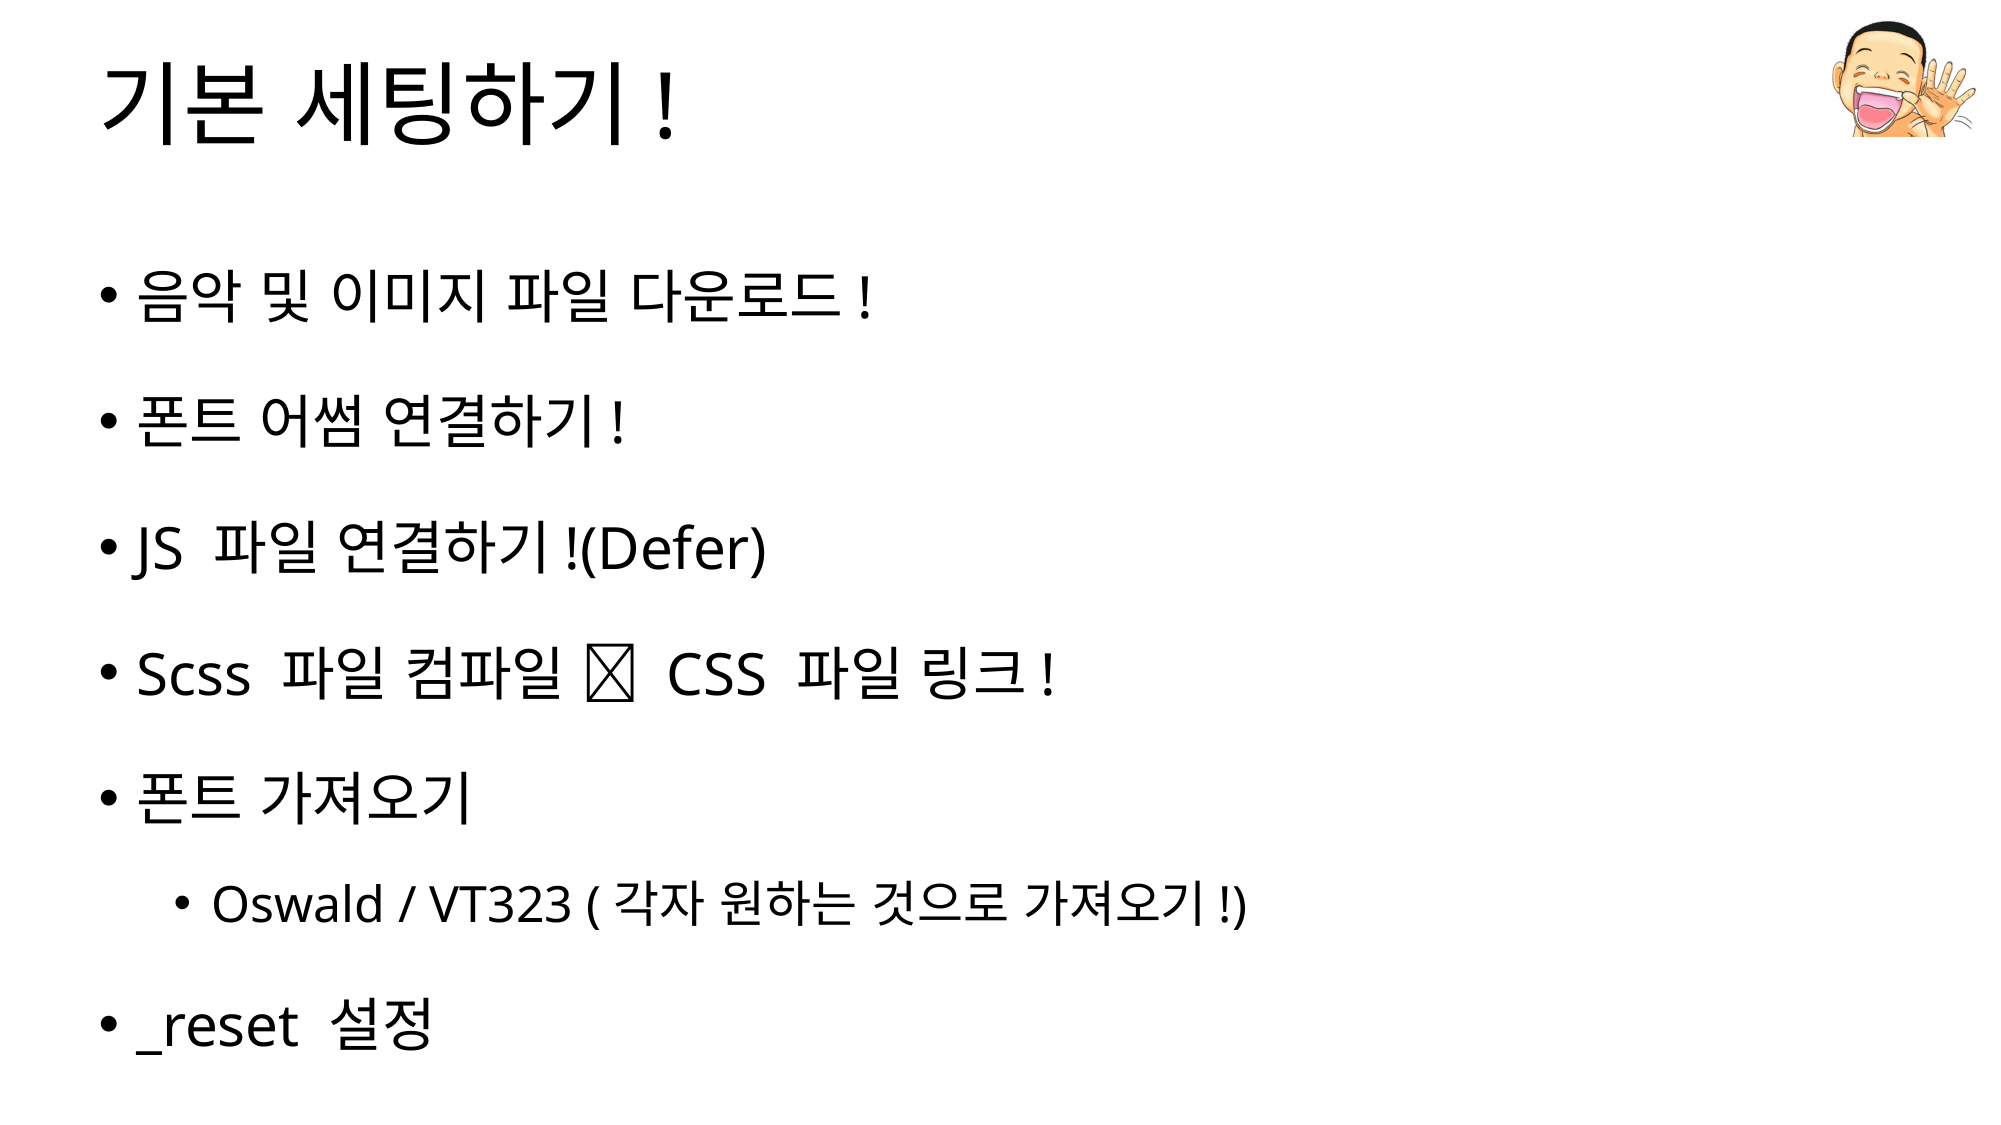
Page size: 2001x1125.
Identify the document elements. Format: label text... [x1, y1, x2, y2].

list 음악 및 이미지 파일 다운로드! 폰트 어썸 연결하기! JS 파일 연결하기!(Defer) Scss 파일 컴파일  CSS 파일 링크! 폰트 가져오기 Oswald / VT323 (각자 원하는 것으로 가져오기!) _reset 설정 [83, 217, 1931, 1125]
picture [1931, 0, 2000, 137]
title 기본 세팅하기! [83, 0, 1931, 217]
